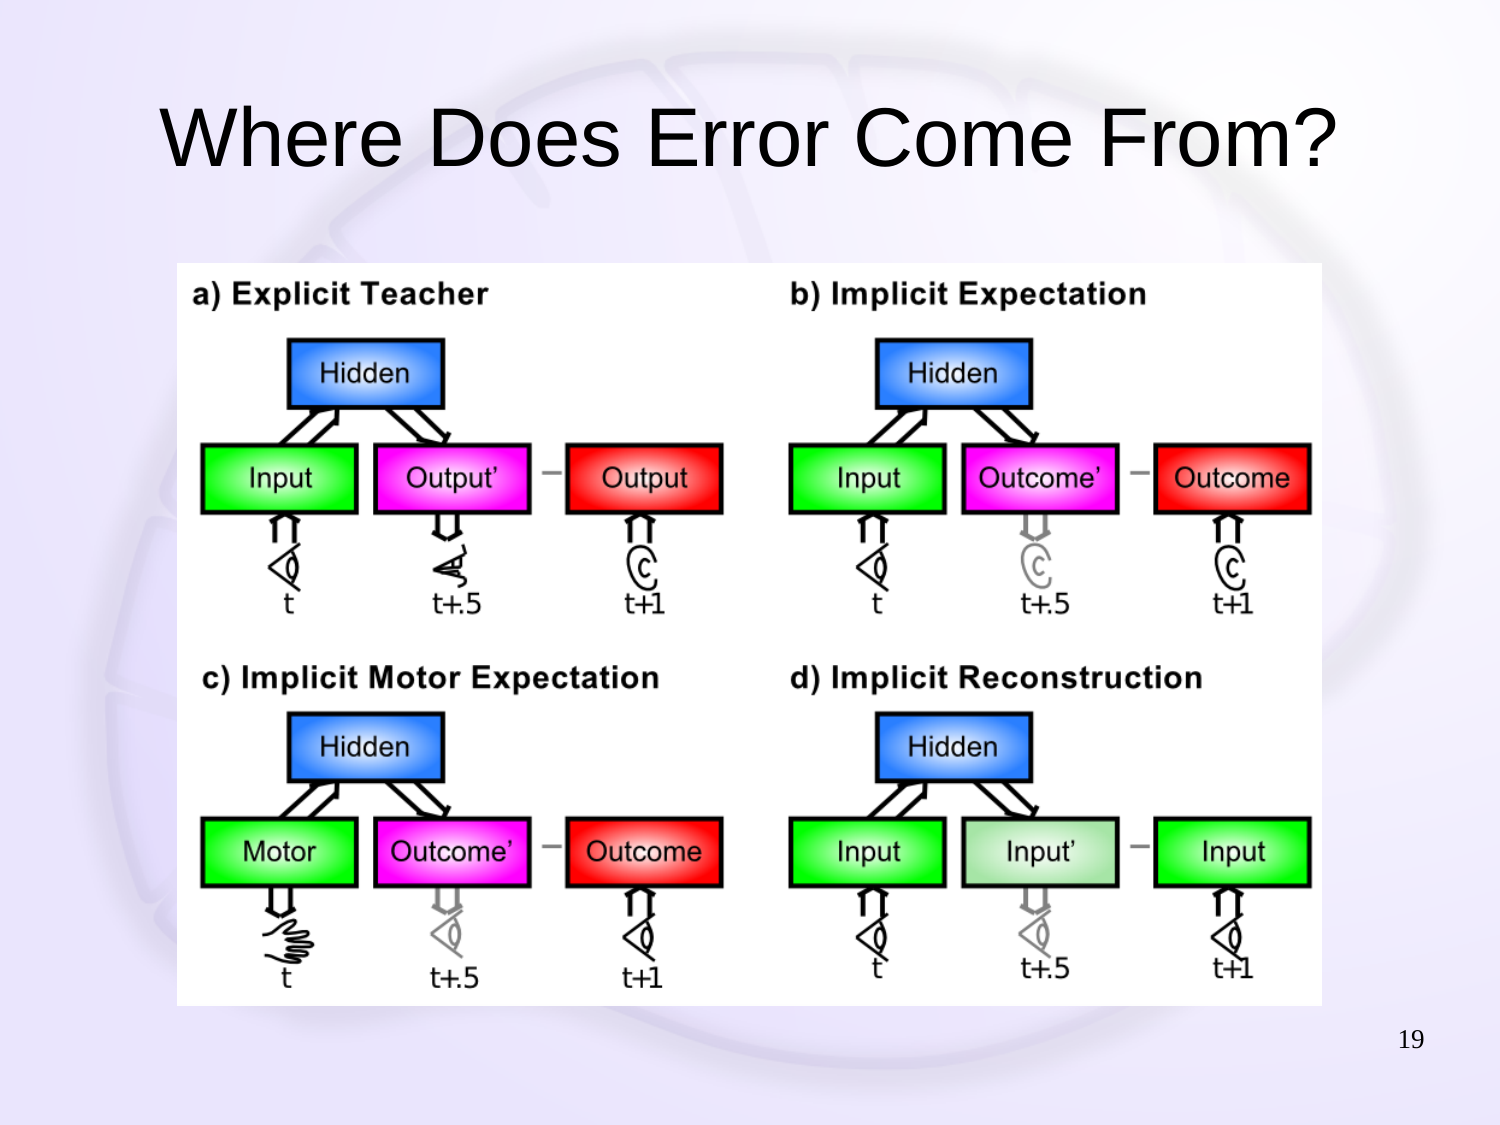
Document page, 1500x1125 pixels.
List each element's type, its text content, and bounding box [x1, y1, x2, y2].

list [177, 263, 1322, 1006]
picture [0, 0, 1500, 1125]
slide_number 19 [1075, 1024, 1425, 1103]
title Where Does Error Come From? [74, 44, 1425, 233]
